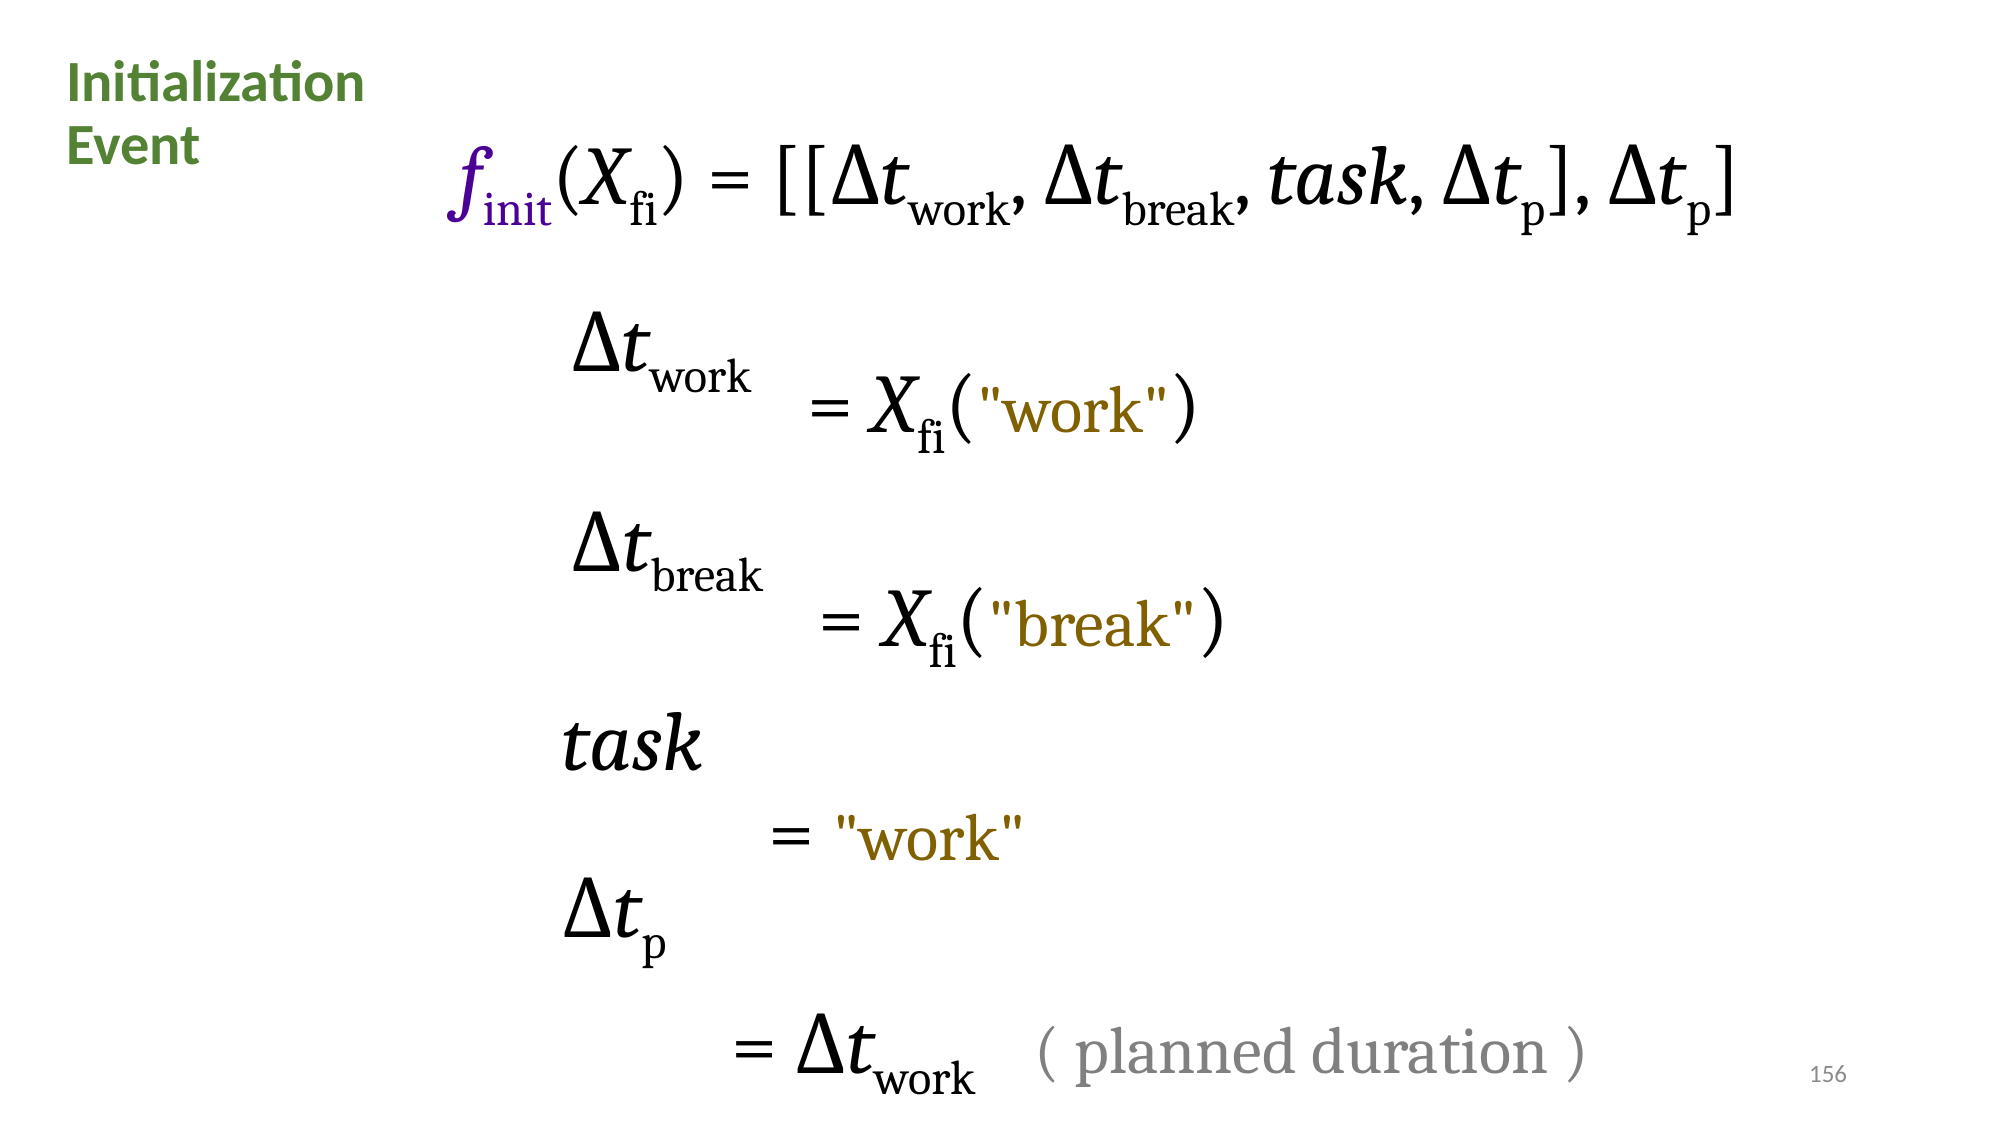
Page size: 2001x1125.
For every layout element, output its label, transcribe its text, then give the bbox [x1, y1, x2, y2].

slide_number 156 [1756, 1042, 1863, 1103]
text_box finit(Xfi) = [[Δtwork, Δtbreak, task, Δtp], Δtp] Δtwork = Xfi("work") Δtbreak = Xfi("break") task = "work" Δtp = Δtwork ( planned duration ) [444, 114, 1756, 1112]
text_box Δtp [547, 847, 682, 976]
text_box Δtwork [556, 280, 767, 410]
text_box Initialization Event [51, 10, 418, 218]
text_box Δtbreak [556, 480, 779, 609]
text_box task [546, 679, 719, 795]
